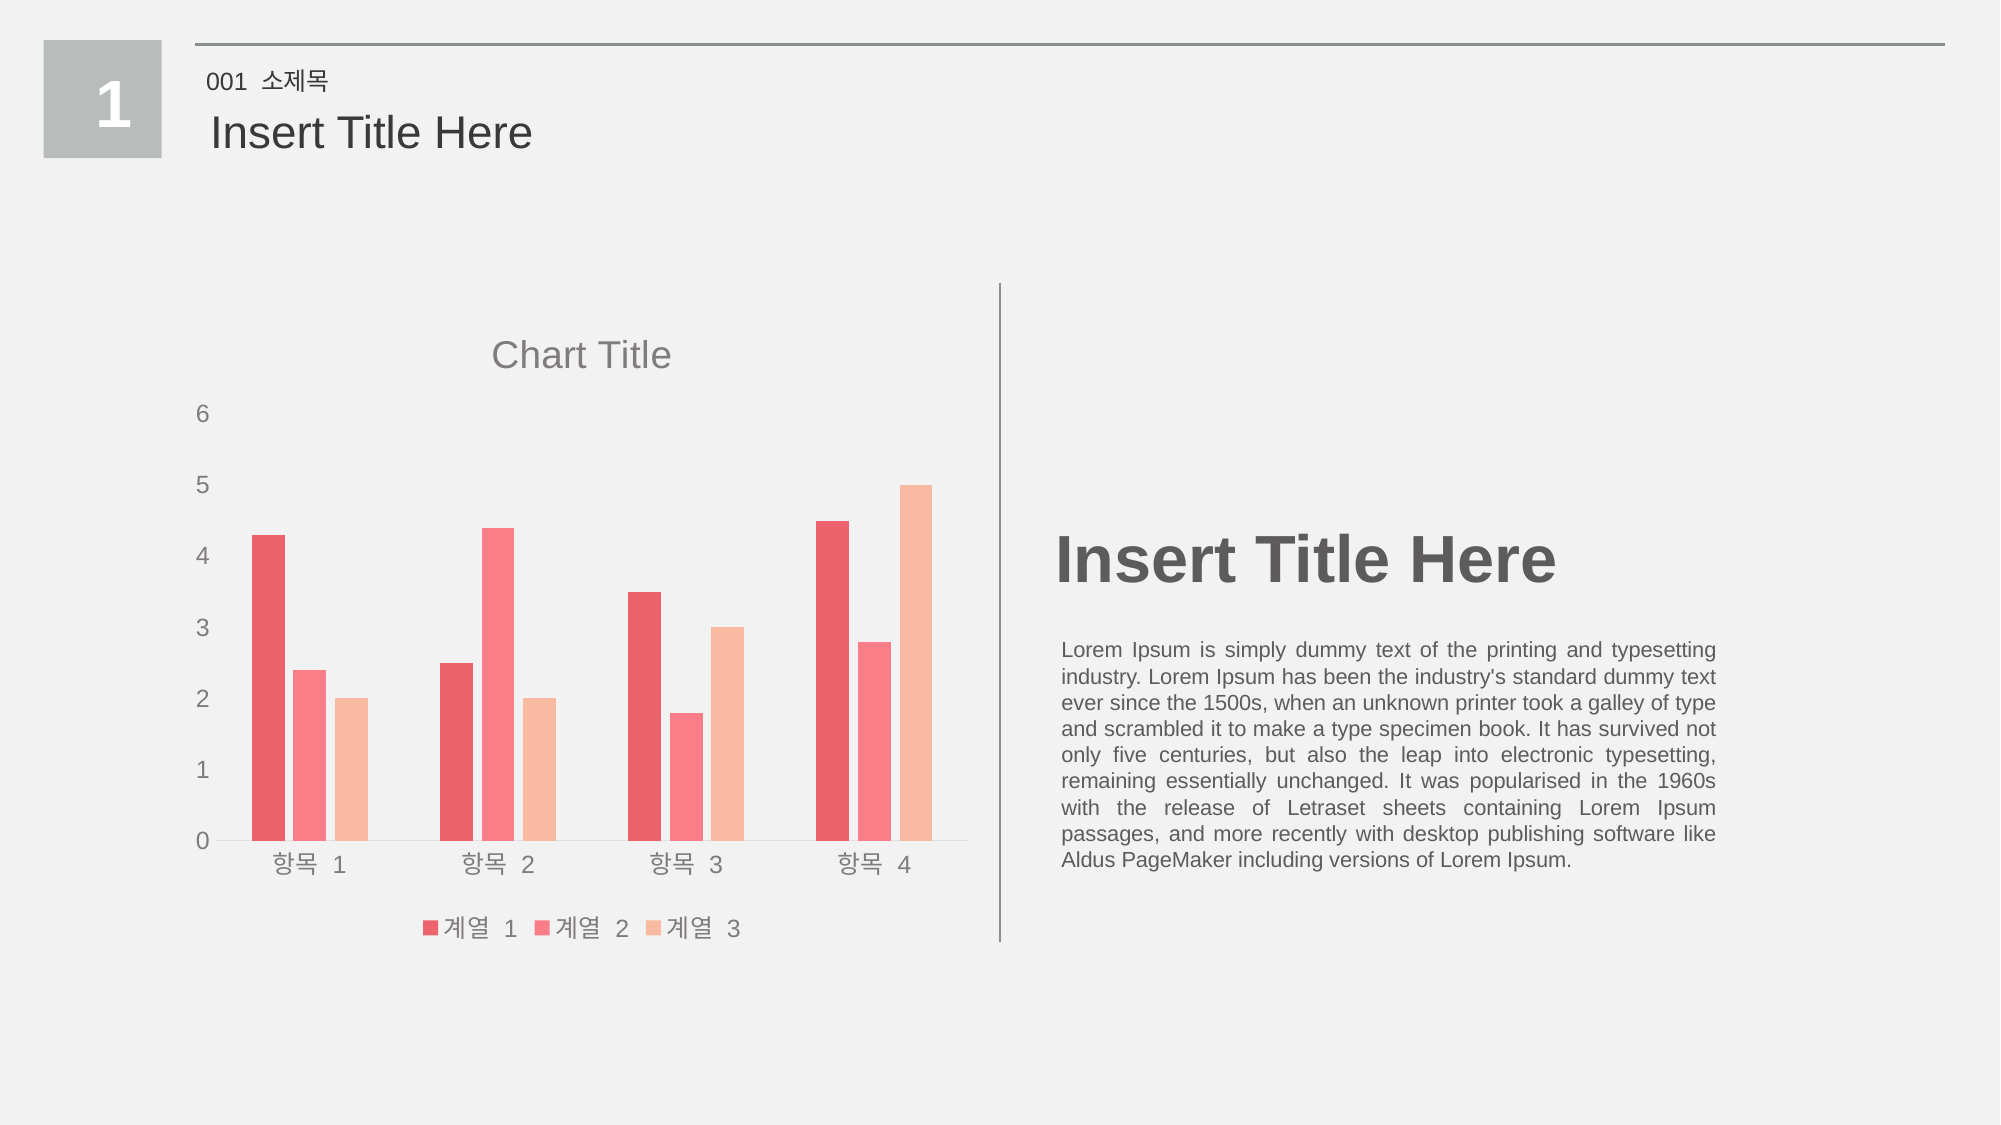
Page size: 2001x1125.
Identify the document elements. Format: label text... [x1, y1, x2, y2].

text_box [194, 57, 550, 167]
chart [179, 299, 985, 952]
text_box Lorem Ipsum is simply dummy text of the printing and typesetting industry. Lorem Ipsum has been the industry's standard dummy text ever since the 1500s, when an unknown printer took a galley of type and scrambled it to make a type specimen book. It has survived not only five centuries, but also the leap into electronic typesetting, remaining essentially unchanged. It was popularised in the 1960s with the release of Letraset sheets containing Lorem Ipsum passages, and more recently with desktop publishing software like Aldus PageMaker including versions of Lorem Ipsum. [1046, 628, 1733, 906]
text_box 1 [80, 52, 123, 148]
text_box [42, 39, 163, 159]
text_box Insert Title Here [1040, 508, 1573, 604]
